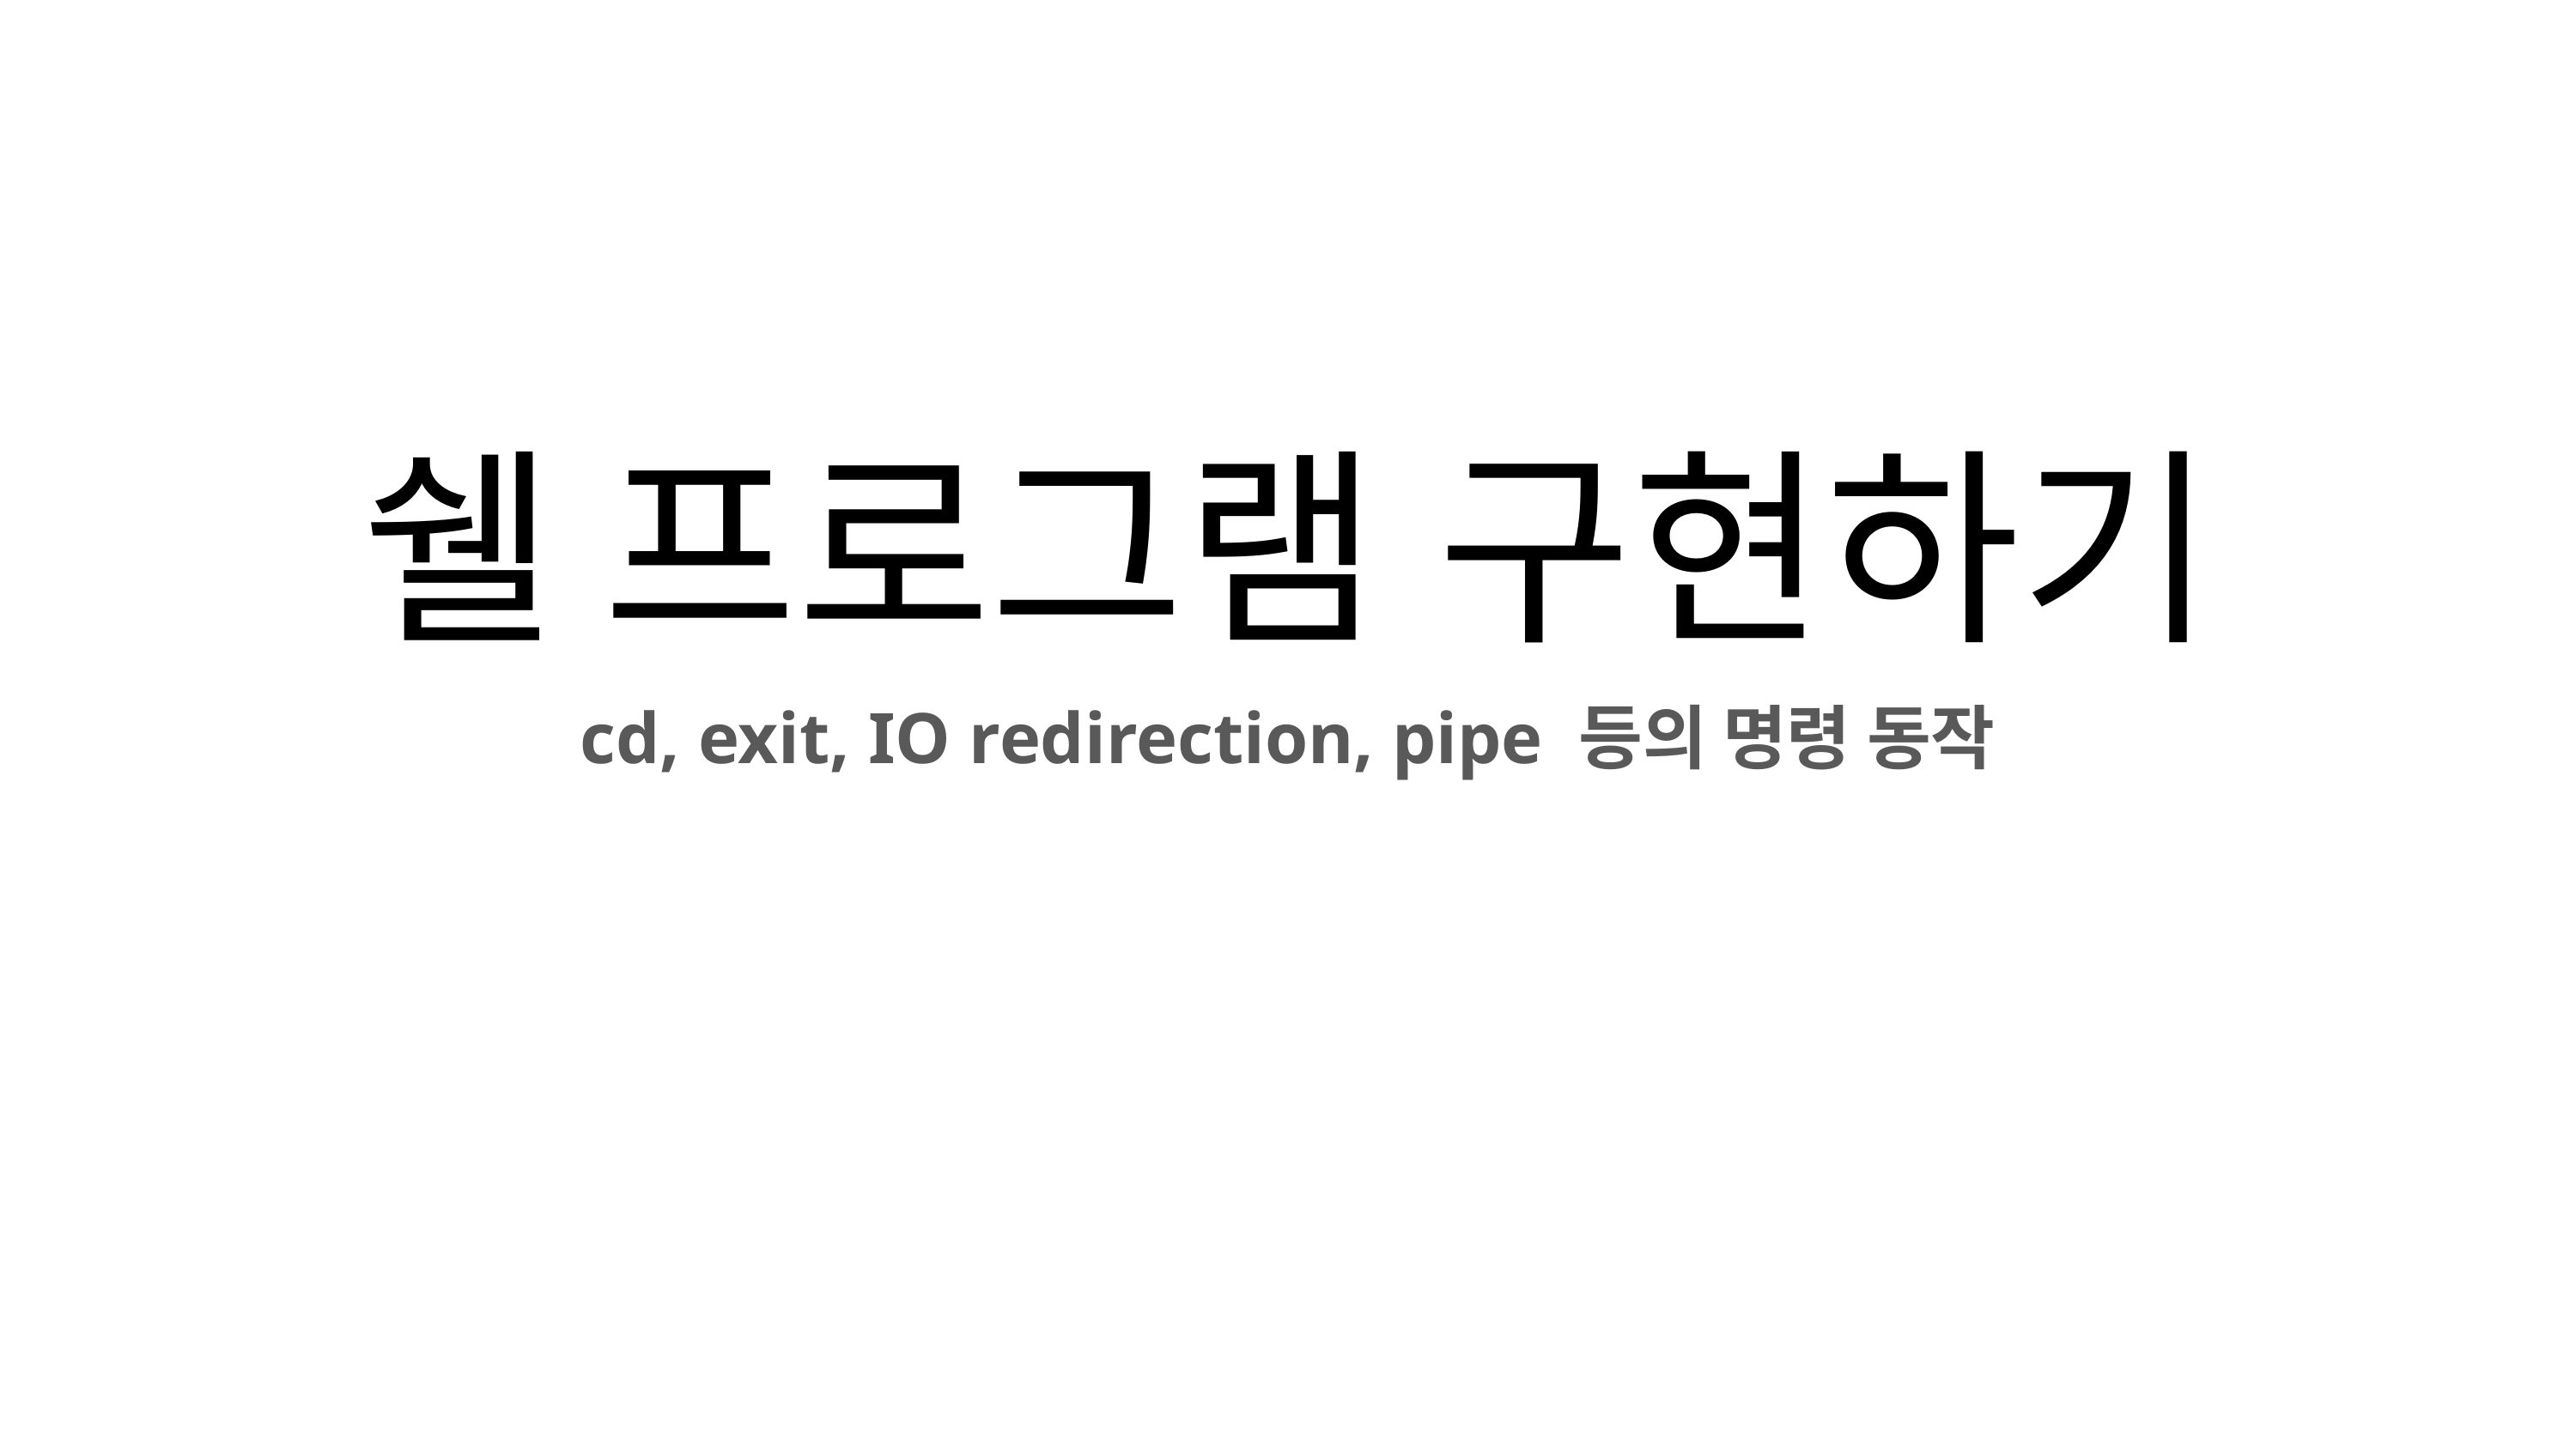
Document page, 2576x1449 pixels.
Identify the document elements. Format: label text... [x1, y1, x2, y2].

text_box 쉘 프로그램 구현하기 [0, 409, 2576, 676]
text_box cd, exit, IO redirection, pipe 등의 명령 동작 [295, 648, 2280, 784]
